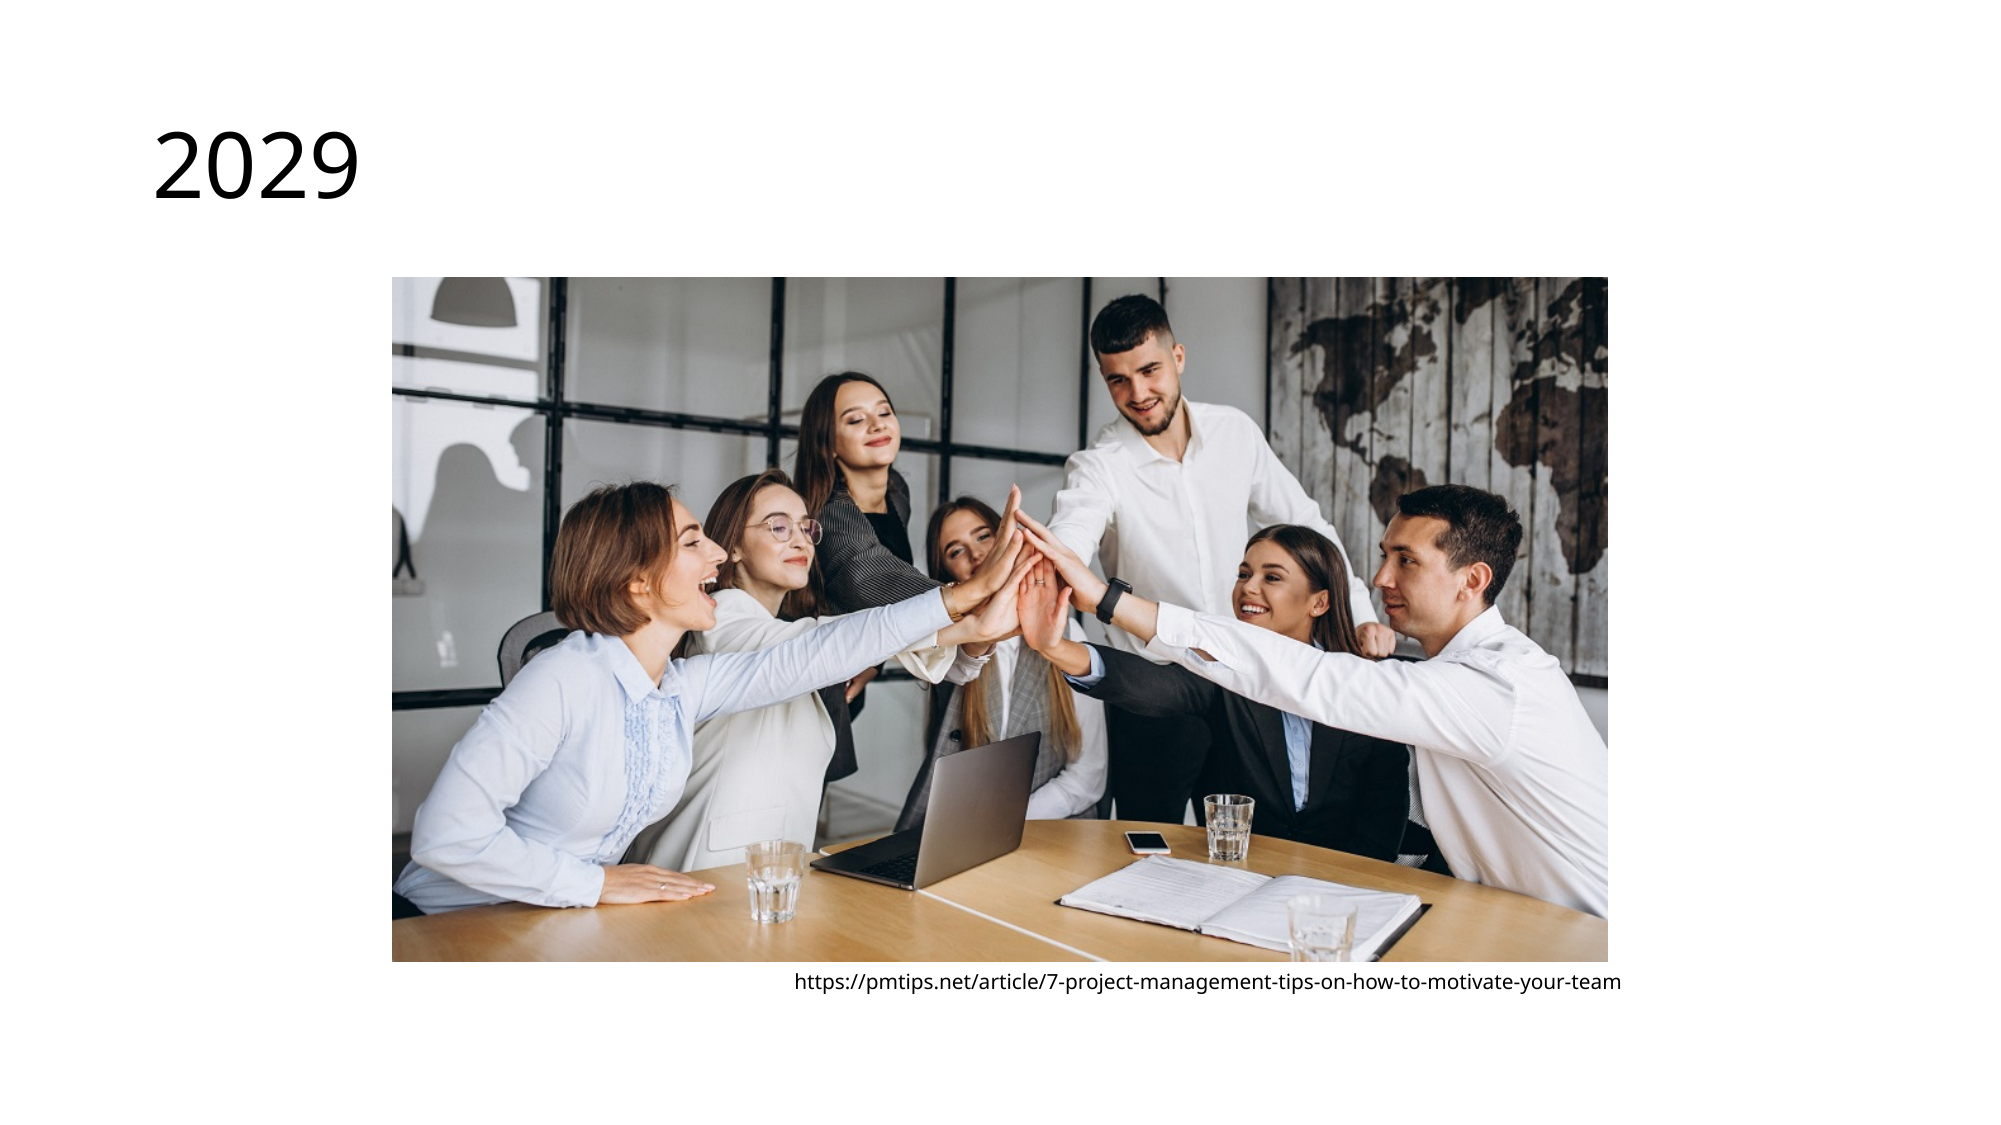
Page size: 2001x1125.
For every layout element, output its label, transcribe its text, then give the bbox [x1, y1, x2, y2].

text_box https://pmtips.net/article/7-project-management-tips-on-how-to-motivate-your-team [779, 961, 1637, 1001]
title 2029 [137, 59, 1863, 278]
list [391, 277, 1608, 962]
